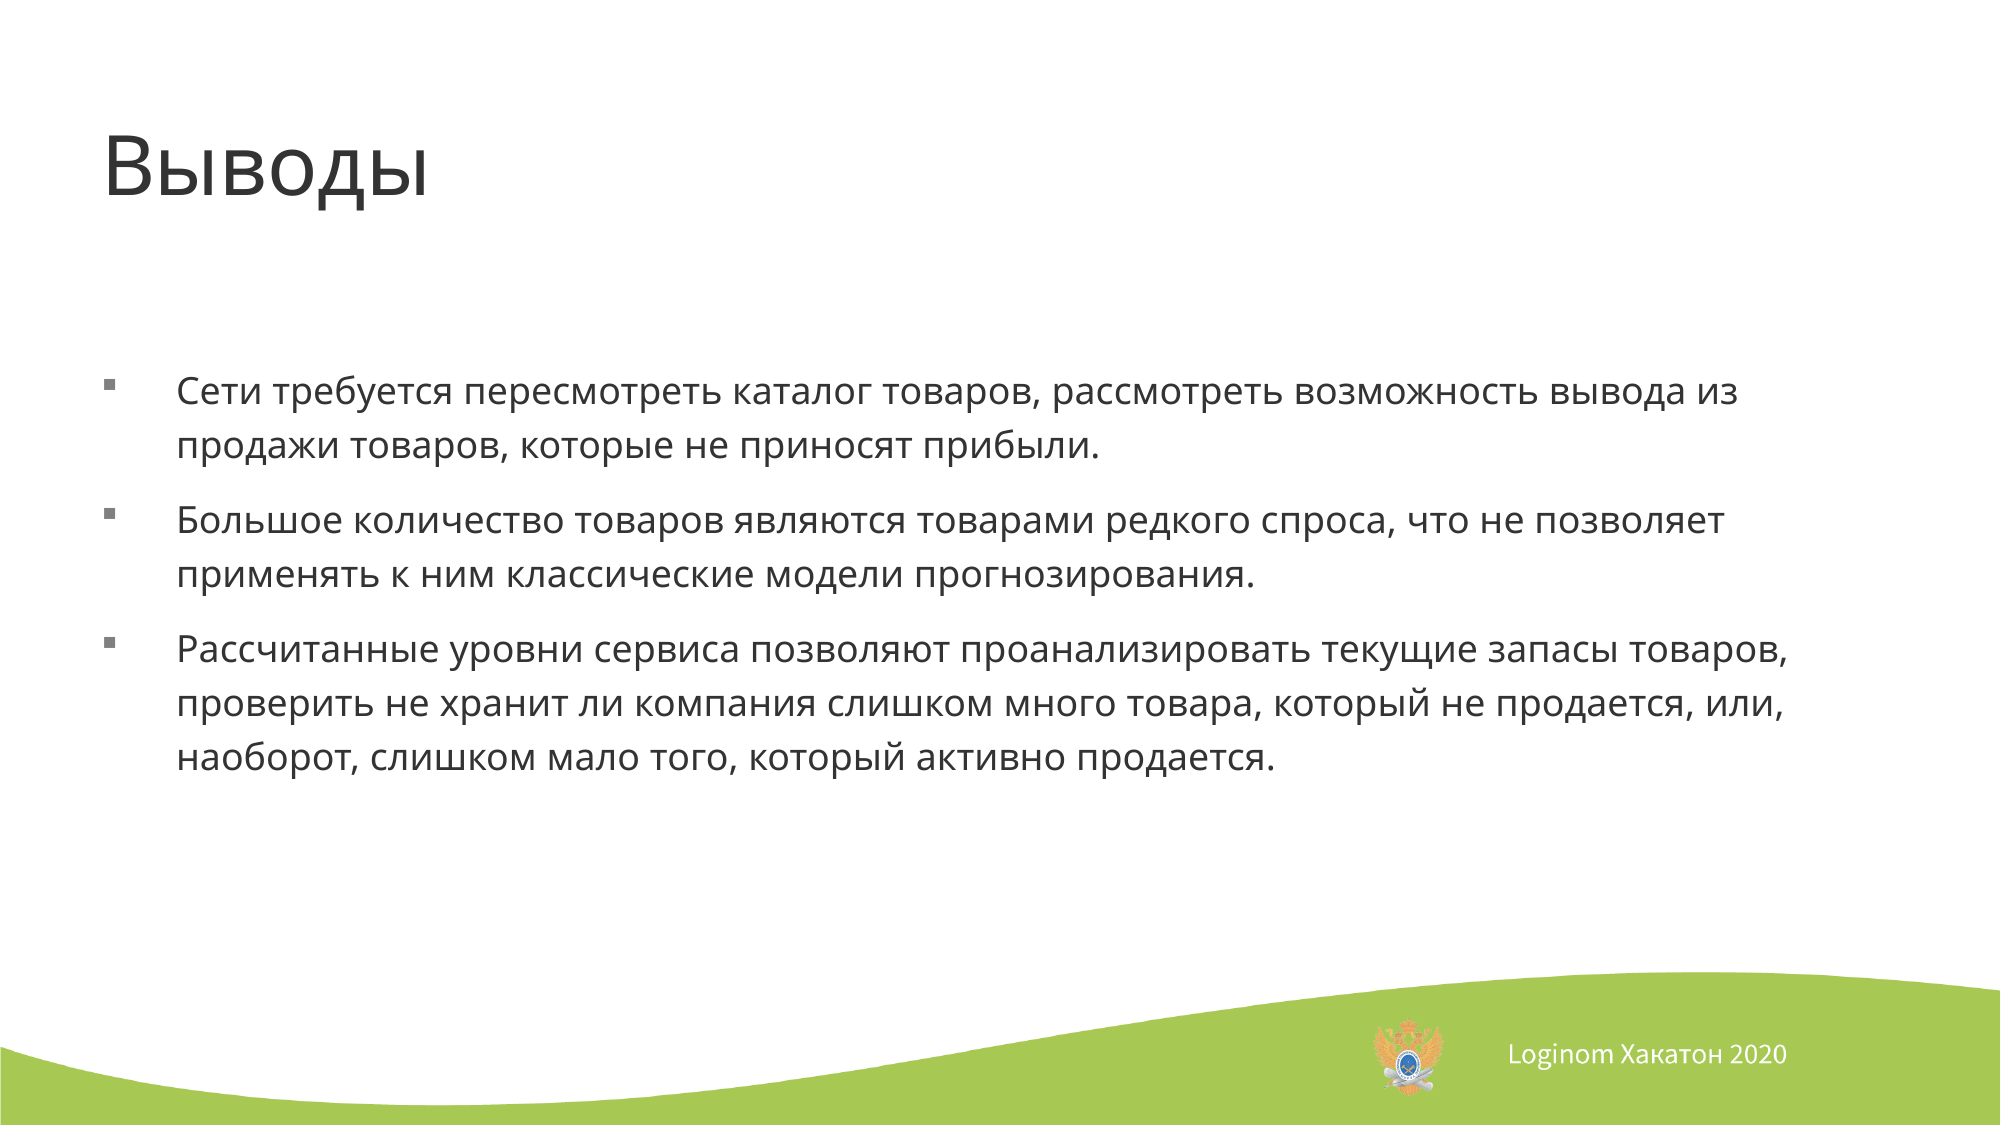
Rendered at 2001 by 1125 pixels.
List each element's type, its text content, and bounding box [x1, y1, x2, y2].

list Сети требуется пересмотреть каталог товаров, рассмотреть возможность вывода из продажи товаров, которые не приносят прибыли. Большое количество товаров являются товарами редкого спроса, что не позволяет применять к ним классические модели прогнозирования. Рассчитанные уровни сервиса позволяют проанализировать текущие запасы товаров, проверить не хранит ли компания слишком много товара, который не продается, или, наоборот, слишком мало того, который активно продается. [86, 350, 1914, 897]
picture [0, 0, 2001, 1125]
title Выводы [86, 59, 1914, 278]
